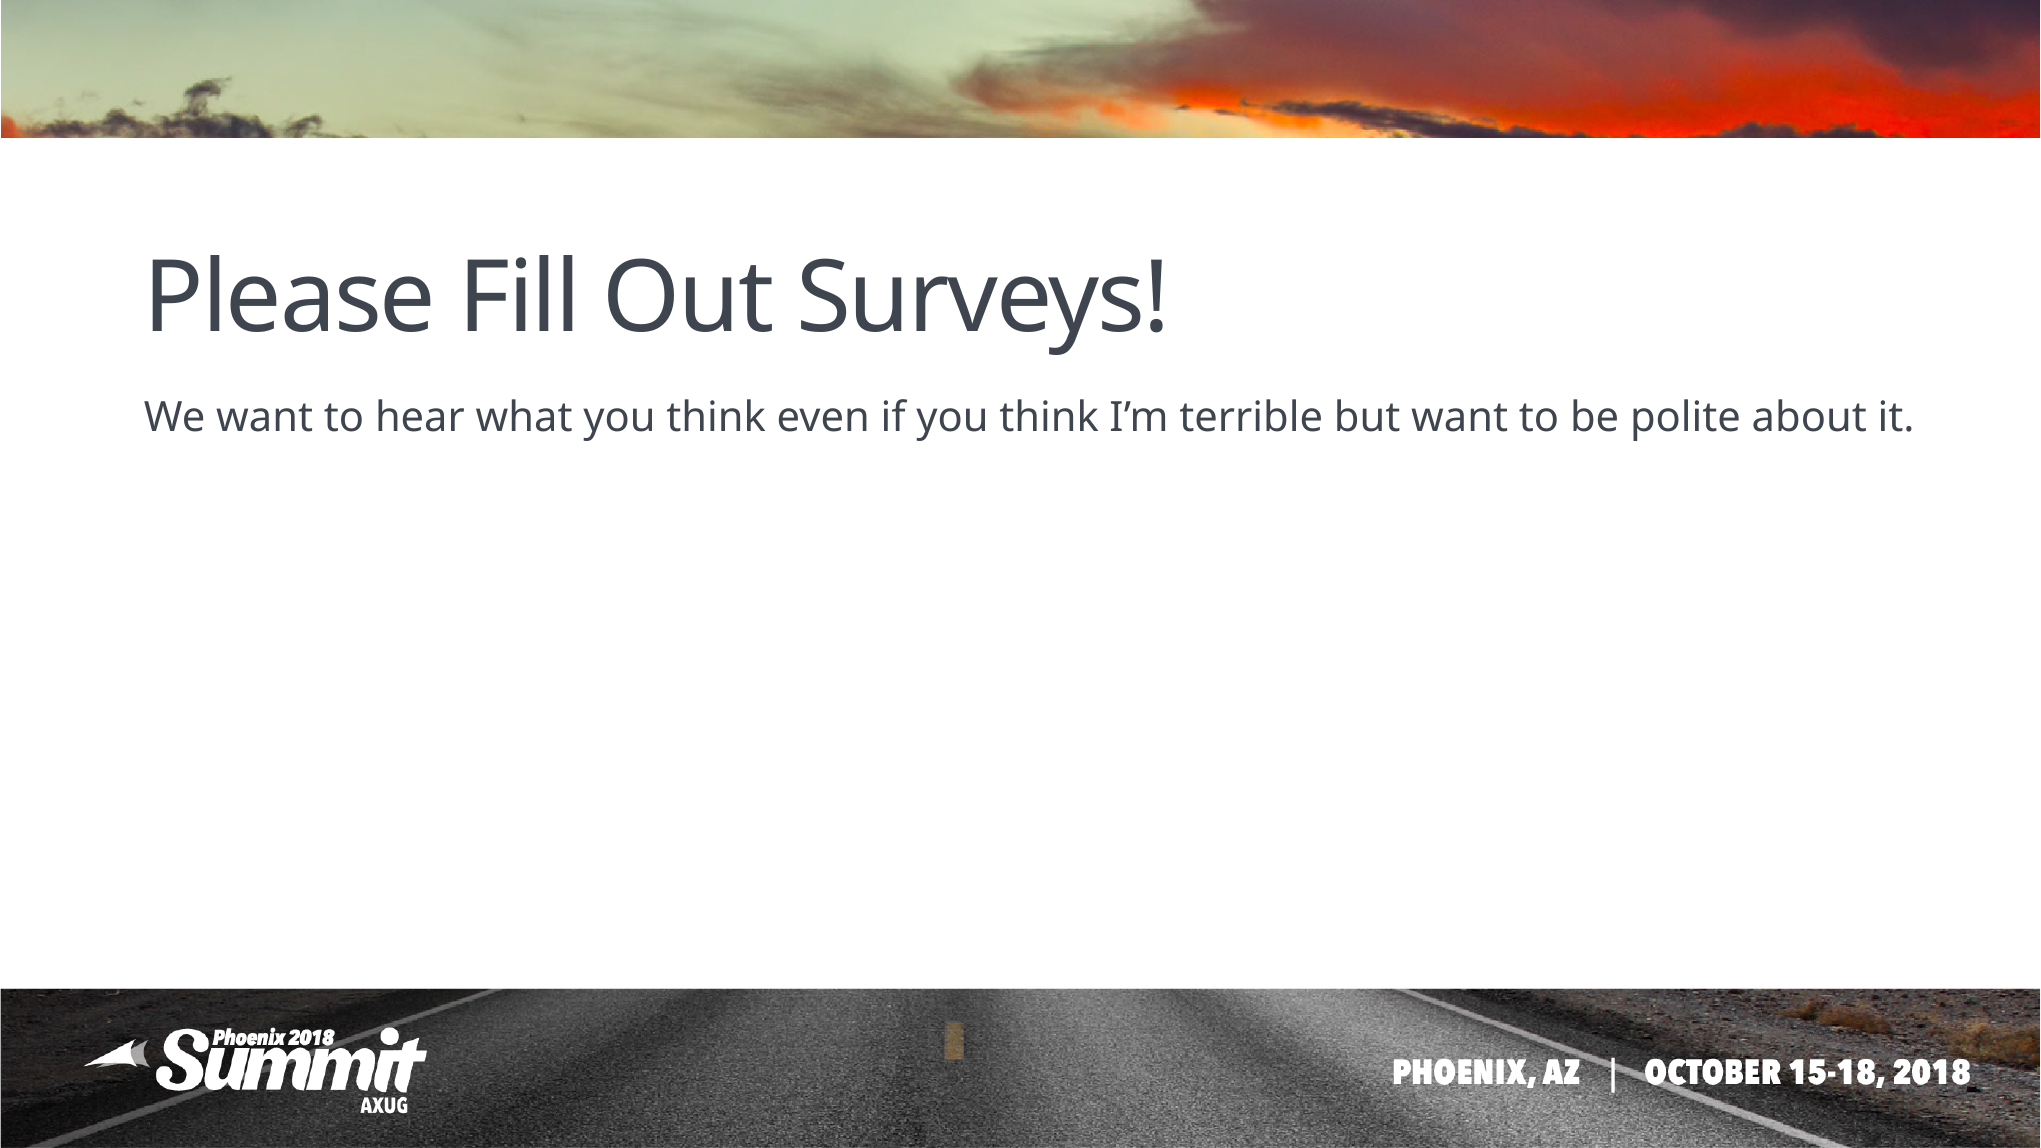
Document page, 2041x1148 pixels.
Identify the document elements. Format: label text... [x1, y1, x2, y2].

list We want to hear what you think even if you think I’m terrible but want to be polite about it. [120, 380, 2021, 512]
title Please Fill Out Surveys! [120, 229, 1990, 380]
picture [0, 0, 2041, 1148]
